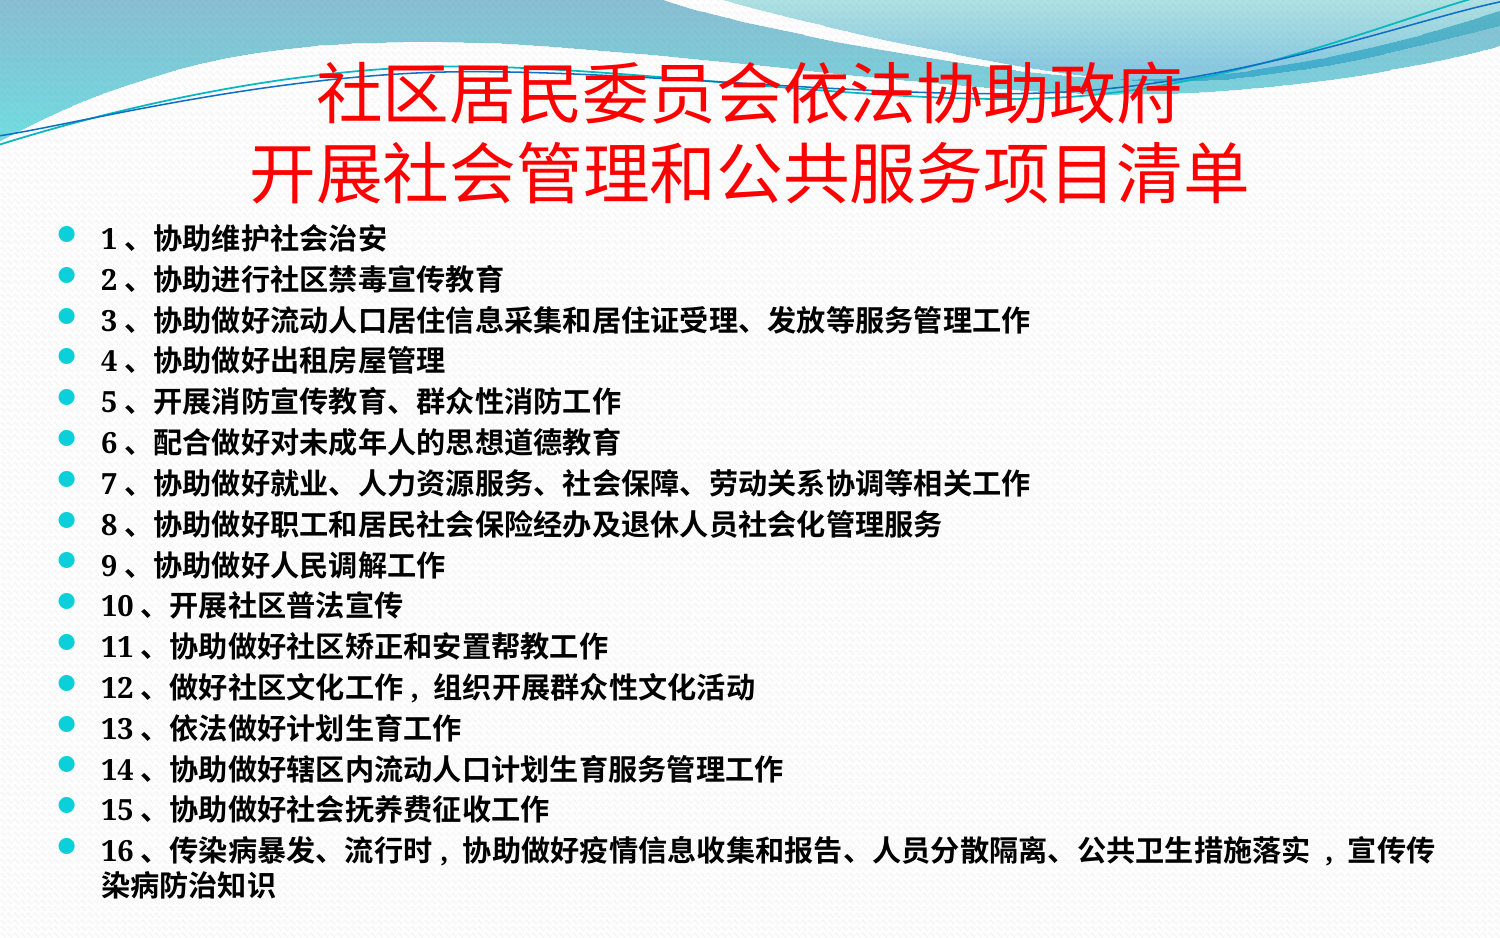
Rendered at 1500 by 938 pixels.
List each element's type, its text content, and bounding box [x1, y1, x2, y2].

list 1、协助维护社会治安 2、协助进行社区禁毒宣传教育 3、协助做好流动人口居住信息采集和居住证受理、发放等服务管理工作 4、协助做好出租房屋管理 5、开展消防宣传教育、群众性消防工作 6、配合做好对未成年人的思想道德教育 7、协助做好就业、人力资源服务、社会保障、劳动关系协调等相关工作 8、协助做好职工和居民社会保险经办及退休人员社会化管理服务 9、协助做好人民调解工作 10、开展社区普法宣传 11、协助做好社区矫正和安置帮教工作 12、做好社区文化工作, 组织开展群众性文化活动 13、依法做好计划生育工作 14、协助做好辖区内流动人口计划生育服务管理工作 15、协助做好社会抚养费征收工作 16、传染病暴发、流行时, 协助做好疫情信息收集和报告、人员分散隔离、公共卫生措施落实 , 宣传传染病防治知识 [41, 212, 1459, 918]
title 社区居民委员会依法协助政府 开展社会管理和公共服务项目清单 [74, 55, 1426, 212]
